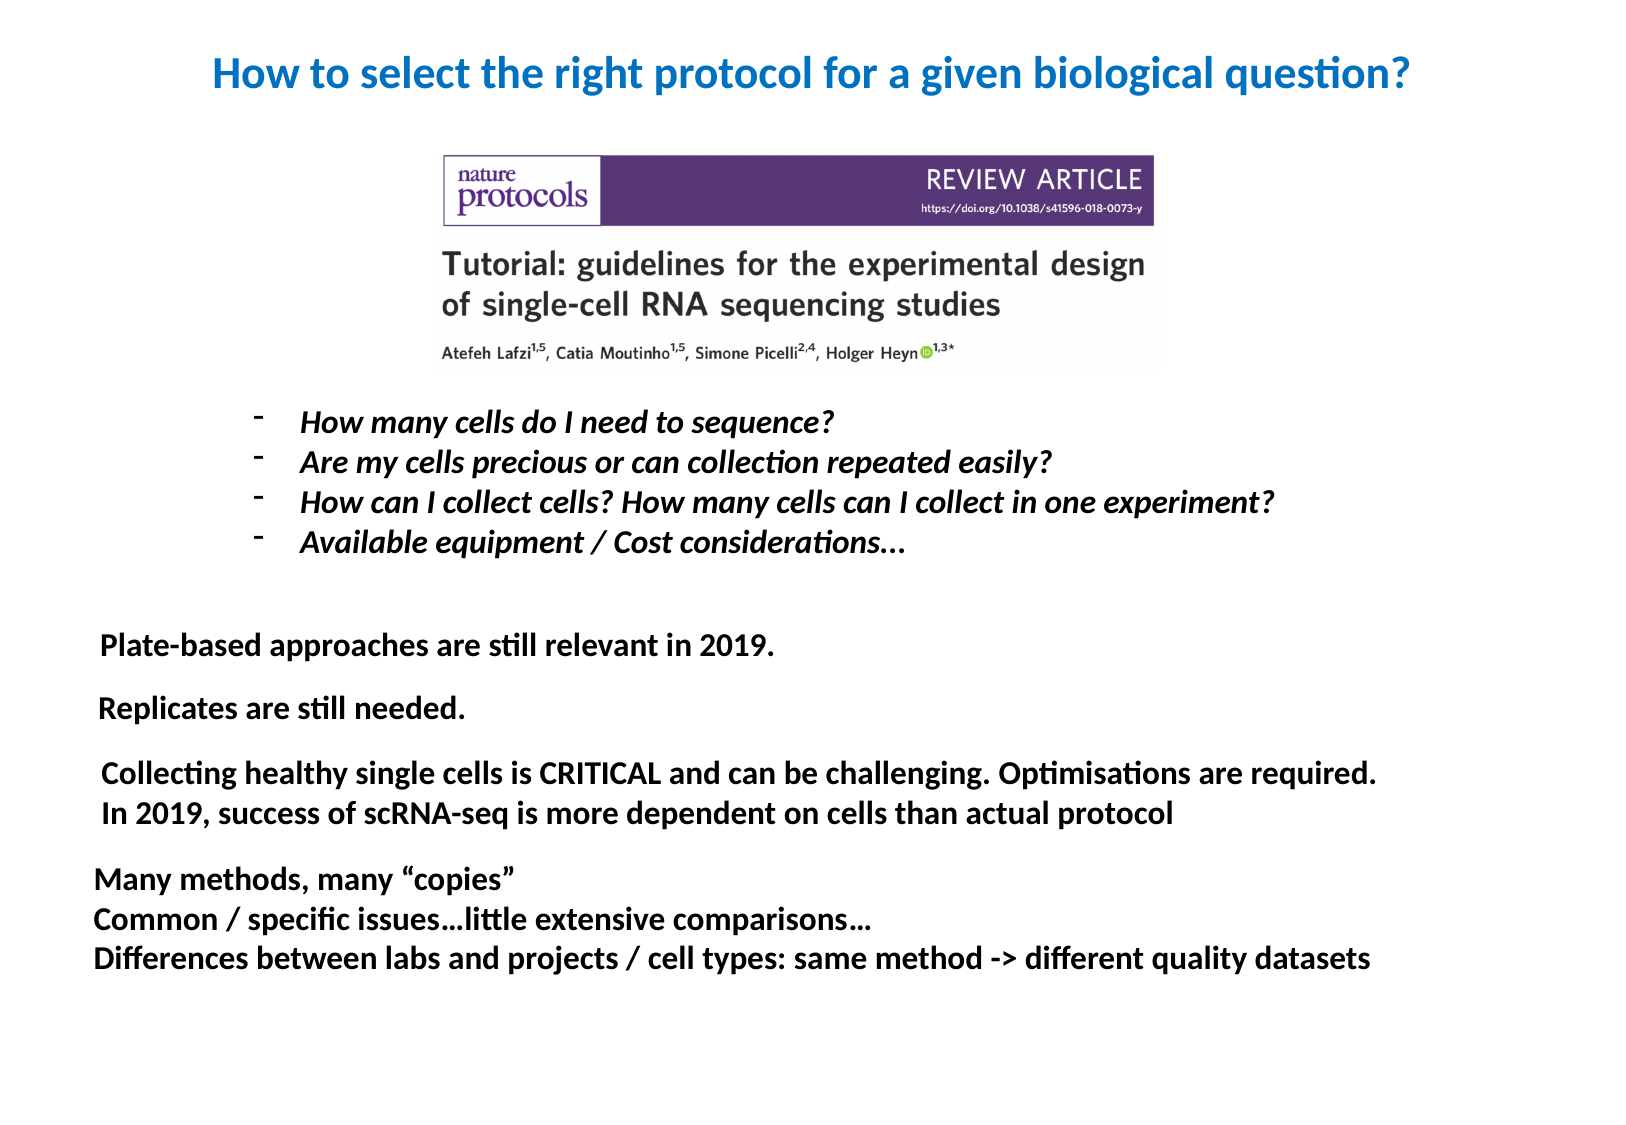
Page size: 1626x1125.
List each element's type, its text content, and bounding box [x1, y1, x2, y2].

picture [432, 149, 1165, 370]
text_box Replicates are still needed. [83, 678, 482, 734]
text_box Many methods, many “copies” Common / specific issues…little extensive comparisons… Differences between labs and projects / cell types: same method -> different quality datasets [78, 849, 1561, 984]
text_box Collecting healthy single cells is CRITICAL and can be challenging. Optimisations are required. In 2019, success of scRNA-seq is more dependent on cells than actual protocol [86, 743, 1395, 839]
text_box How to select the right protocol for a given biological question? [197, 35, 1428, 106]
text_box How many cells do I need to sequence? Are my cells precious or can collection repeated easily? How can I collect cells? How many cells can I collect in one experiment? Available equipment / Cost considerations... [238, 392, 1292, 568]
text_box Plate-based approaches are still relevant in 2019. [85, 615, 792, 671]
